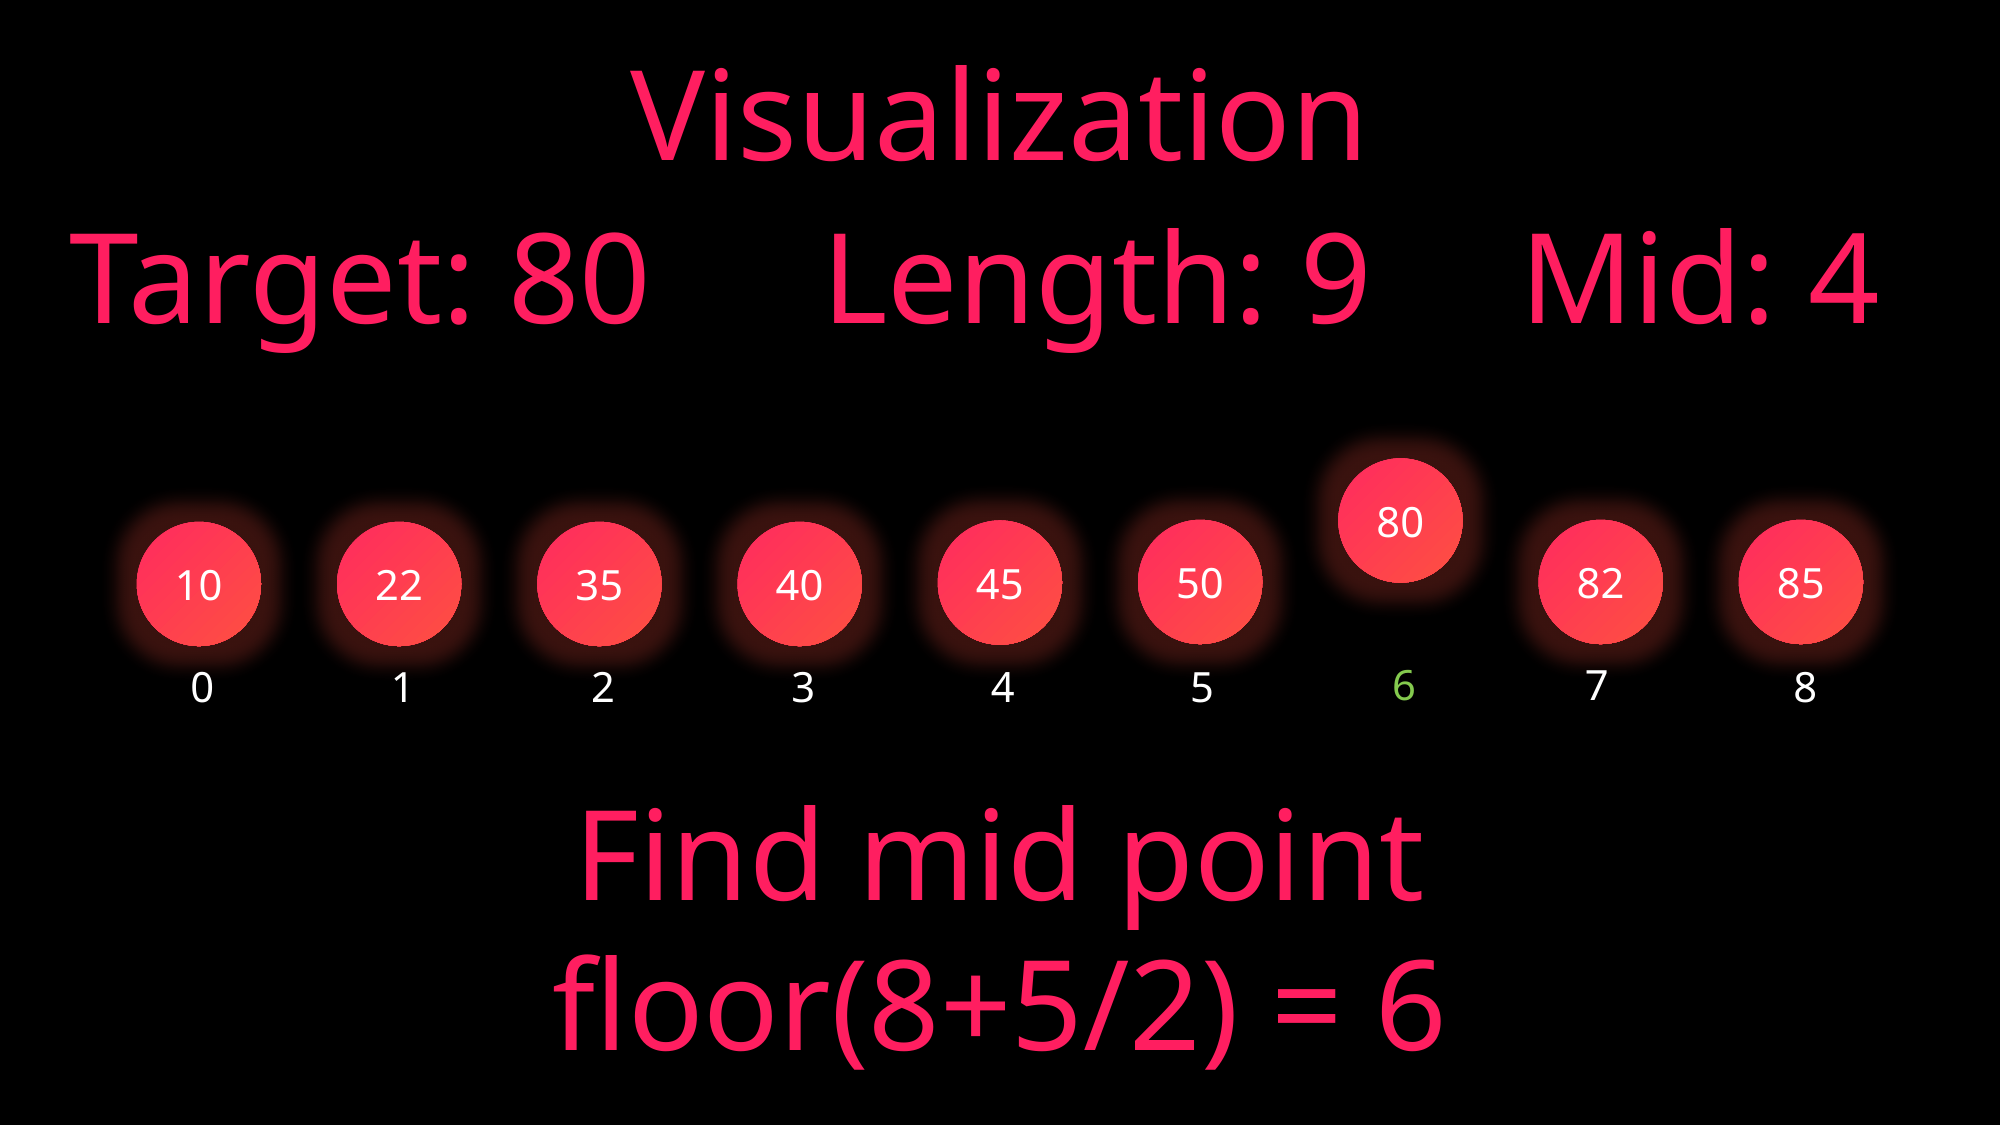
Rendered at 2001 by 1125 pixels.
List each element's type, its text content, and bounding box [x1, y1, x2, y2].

text_box 85 [1737, 518, 1865, 646]
text_box Length: 9 [807, 190, 1388, 356]
text_box 6 [1377, 651, 1424, 717]
text_box 8 [1778, 653, 1825, 719]
text_box 3 [776, 653, 823, 719]
text_box 45 [936, 519, 1064, 646]
text_box 40 [736, 520, 863, 648]
text_box 0 [175, 653, 222, 719]
text_box 1 [376, 653, 423, 719]
text_box Mid: 4 [1505, 190, 1896, 356]
text_box 4 [976, 653, 1023, 719]
text_box 50 [1137, 518, 1264, 646]
text_box 5 [1175, 653, 1222, 719]
text_box 2 [576, 653, 623, 719]
text_box 7 [1570, 651, 1617, 717]
text_box 10 [135, 520, 263, 648]
text_box 35 [536, 520, 663, 648]
text_box Find mid point floor(8+5/2) = 6 [538, 767, 1462, 1083]
text_box 22 [335, 520, 463, 648]
text_box 82 [1537, 518, 1664, 646]
text_box Target: 80 [54, 190, 667, 356]
text_box 80 [1337, 457, 1464, 584]
text_box Visualization [615, 28, 1385, 194]
